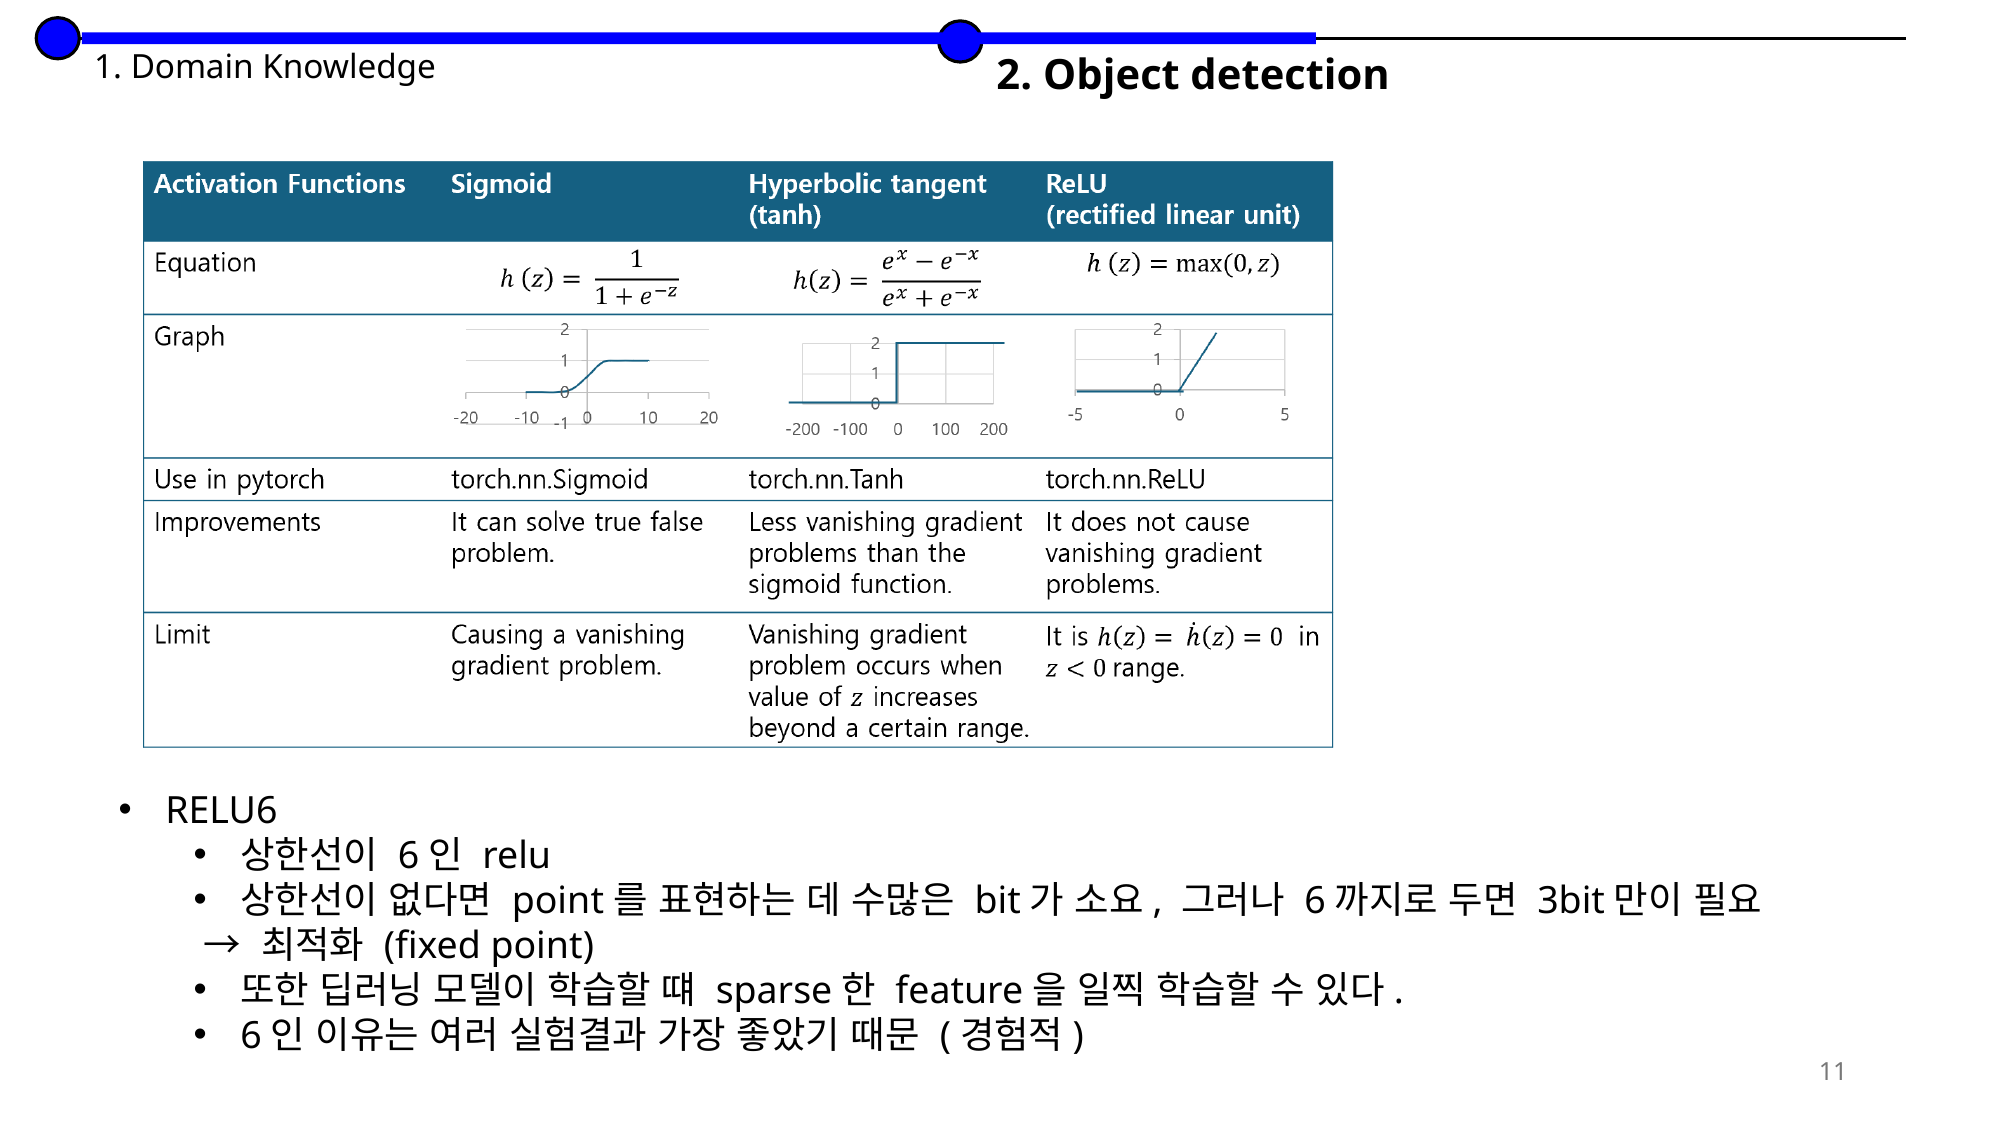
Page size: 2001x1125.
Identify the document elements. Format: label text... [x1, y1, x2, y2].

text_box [35, 17, 1907, 107]
slide_number 11 [1412, 1064, 1863, 1103]
picture [137, 154, 1334, 748]
text_box RELU6 상한선이 6인 relu 상한선이 없다면 point를 표현하는 데 수많은 bit가 소요, 그러나 6까지로 두면 3bit만이 필요 → 최적화 (fixed point) 또한 딥러닝 모델이 학습할 떄 sparse한 feature을 일찍 학습할 수 있다. 6인 이유는 여러 실험결과 가장 좋았기 때문 (경험적) [103, 778, 1896, 1064]
